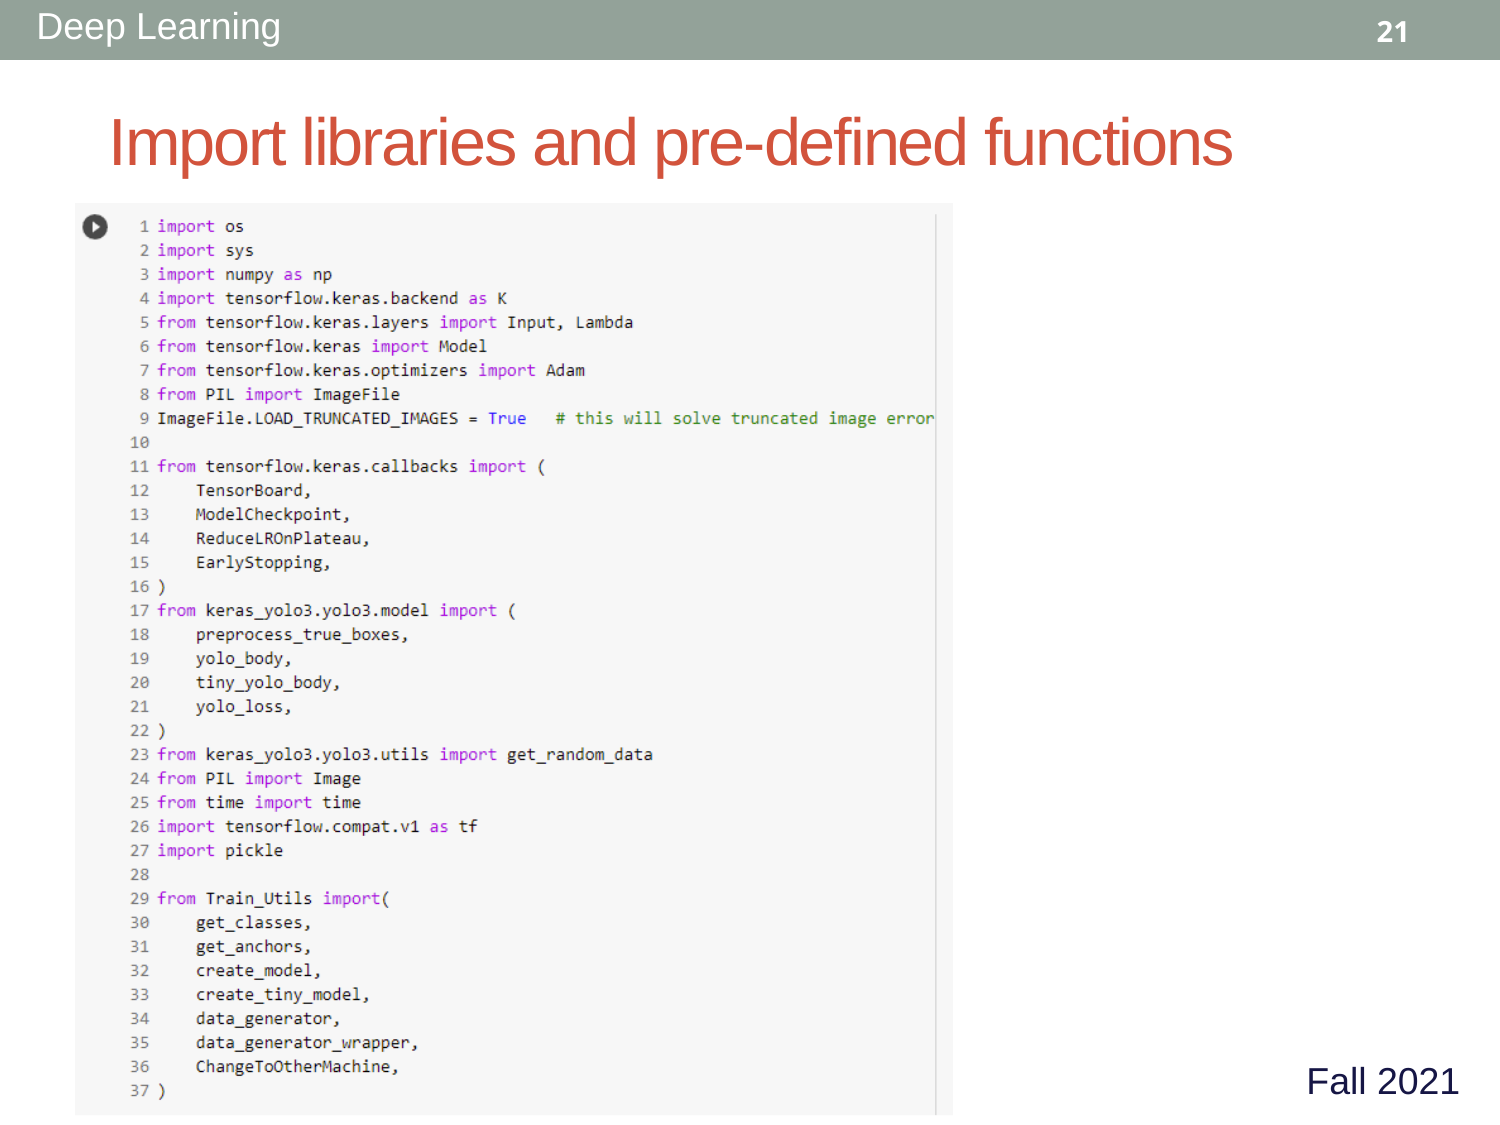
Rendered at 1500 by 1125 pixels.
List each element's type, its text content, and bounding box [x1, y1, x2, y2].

picture [74, 202, 953, 1119]
title Import libraries and pre-defined functions [75, 75, 1425, 204]
